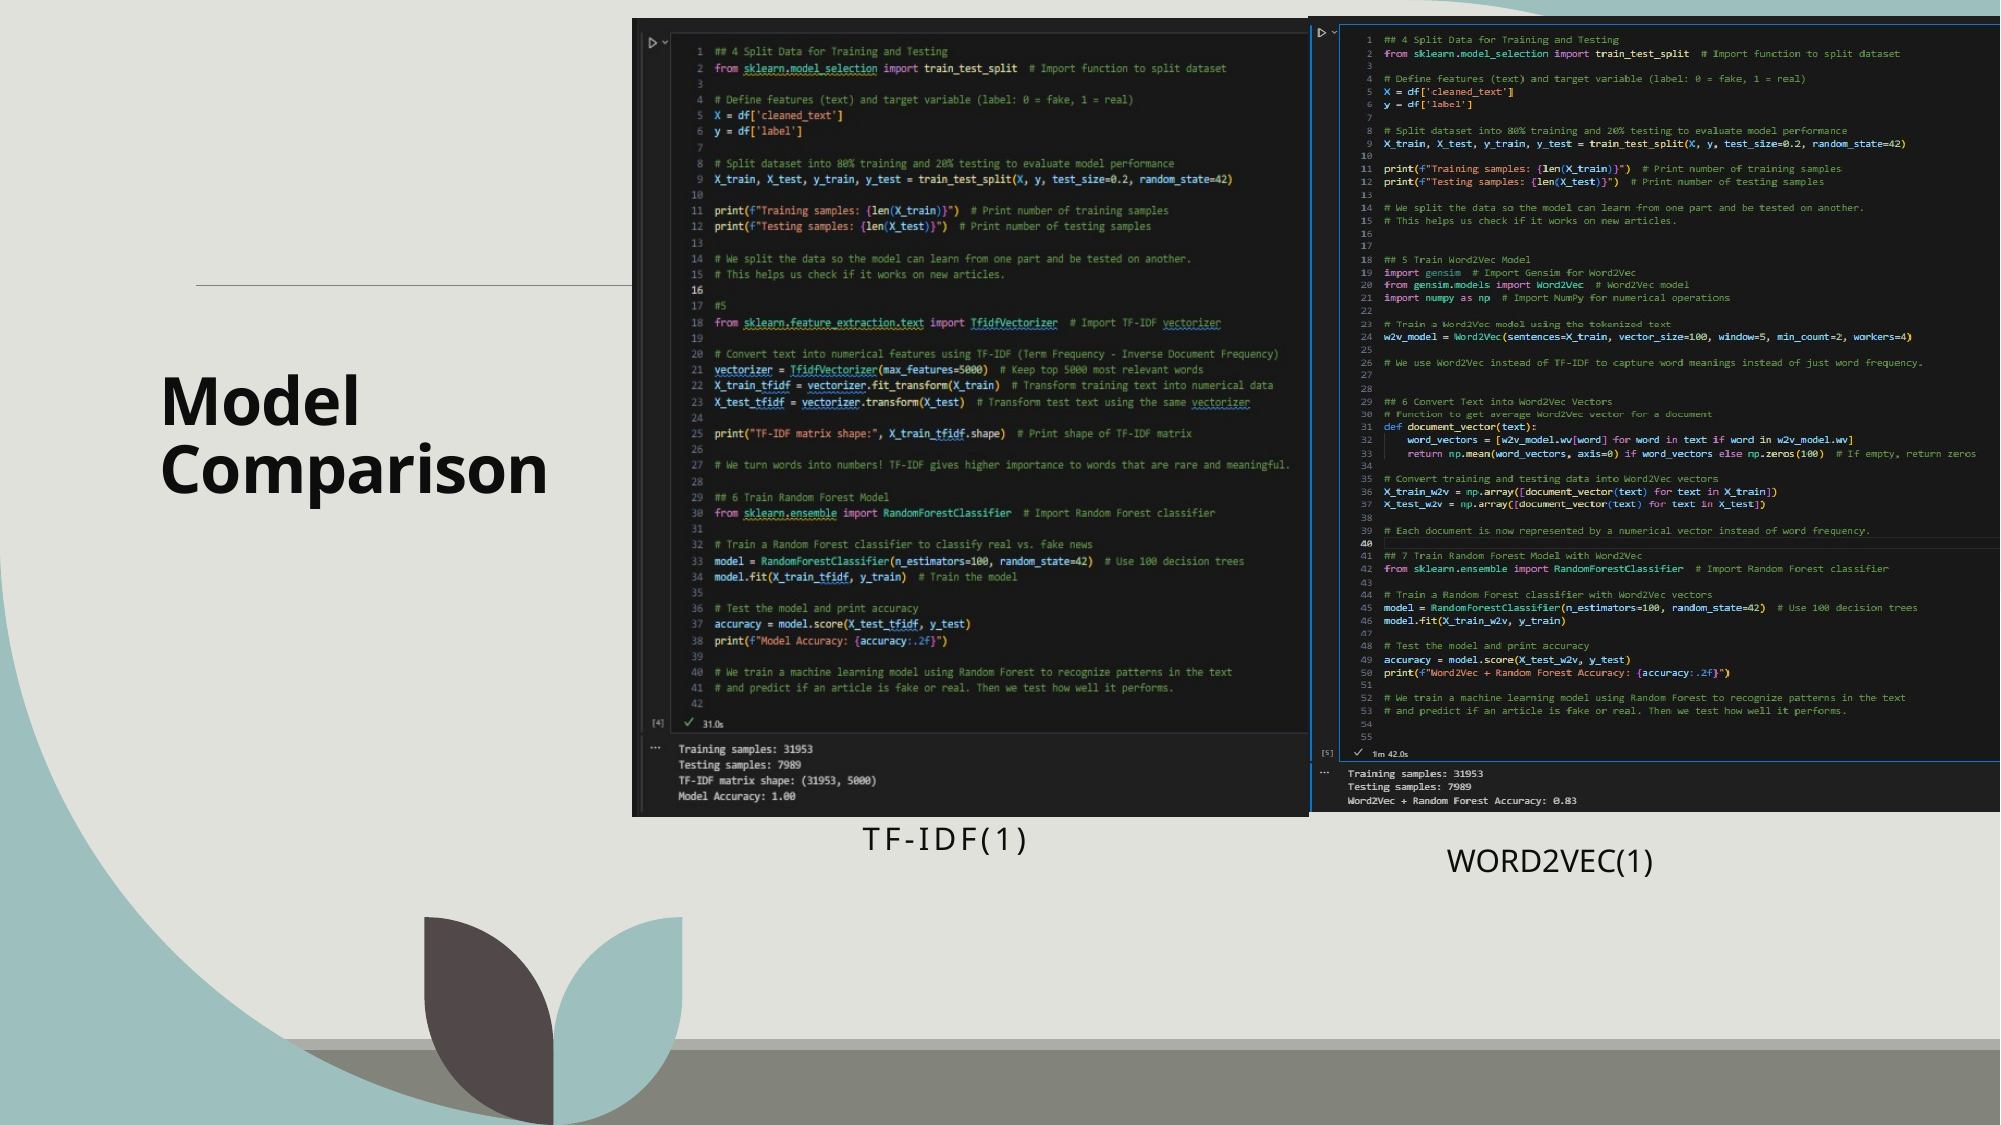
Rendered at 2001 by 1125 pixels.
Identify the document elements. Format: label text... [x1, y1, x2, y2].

picture [631, 16, 2000, 818]
text_box TF-IDF(1) [847, 826, 1166, 906]
title Model Comparison [144, 364, 593, 564]
text_box WORD2VEC(1) [1431, 834, 1882, 887]
